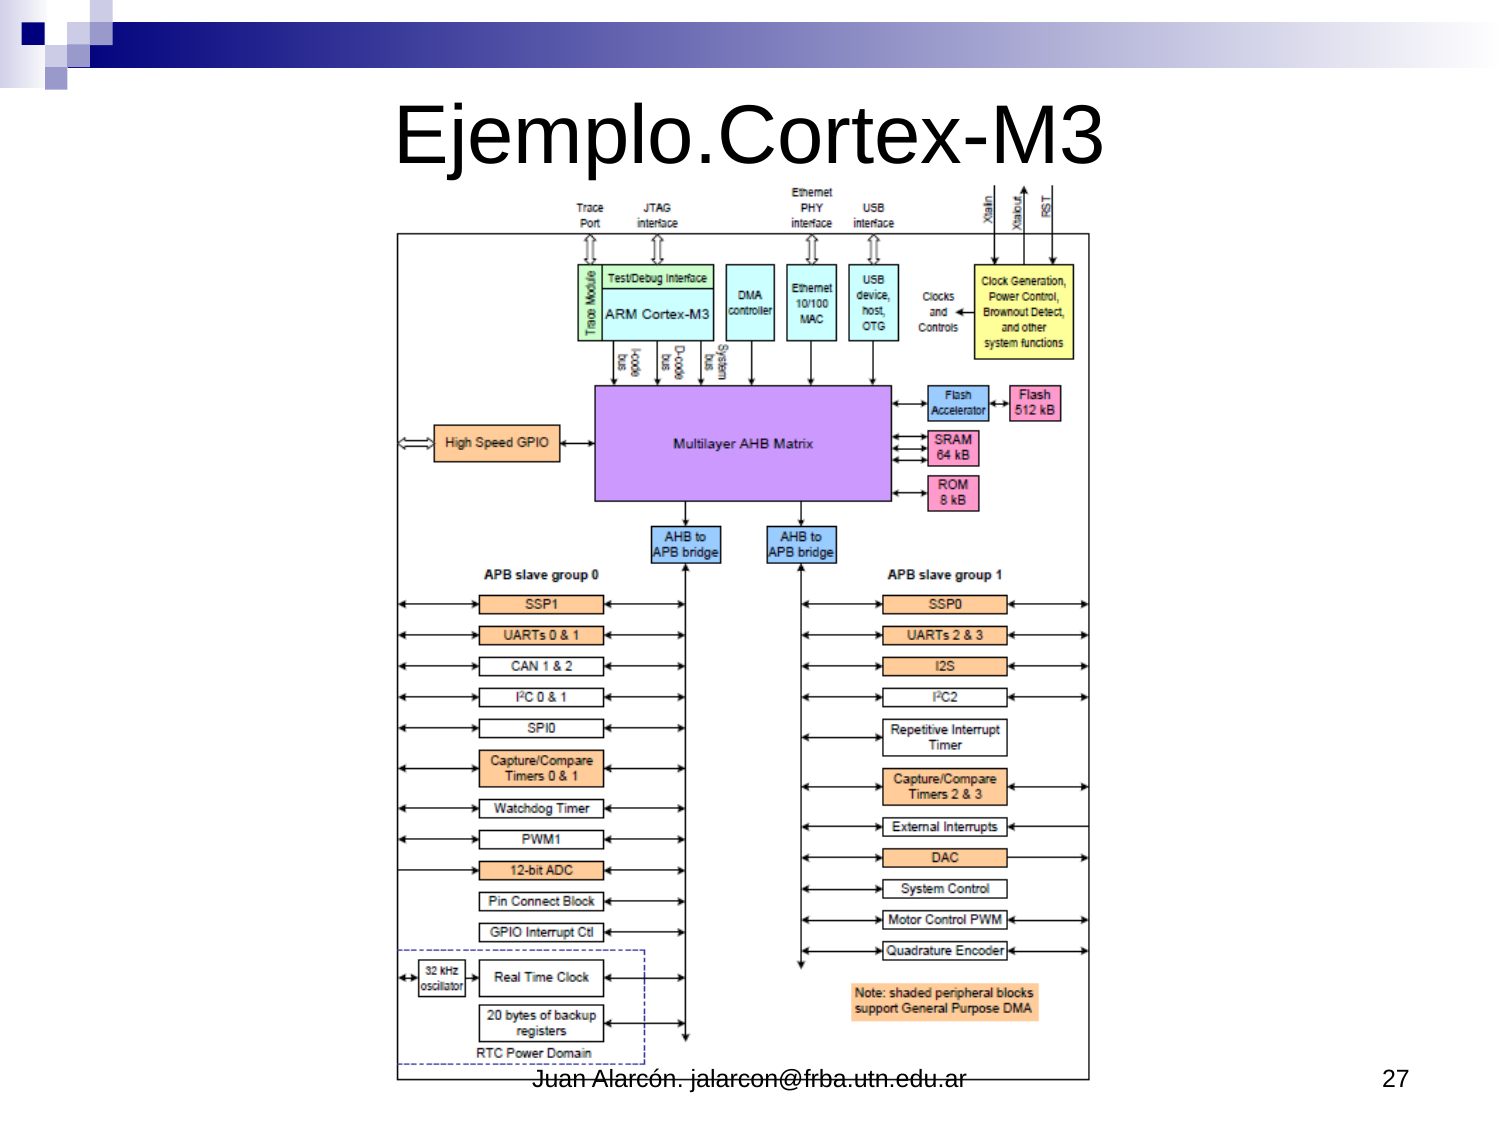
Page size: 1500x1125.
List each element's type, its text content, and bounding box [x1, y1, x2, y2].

title Ejemplo.Cortex-M3 [75, 75, 1425, 185]
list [390, 184, 1110, 1095]
slide_number 27 [1112, 1024, 1426, 1101]
